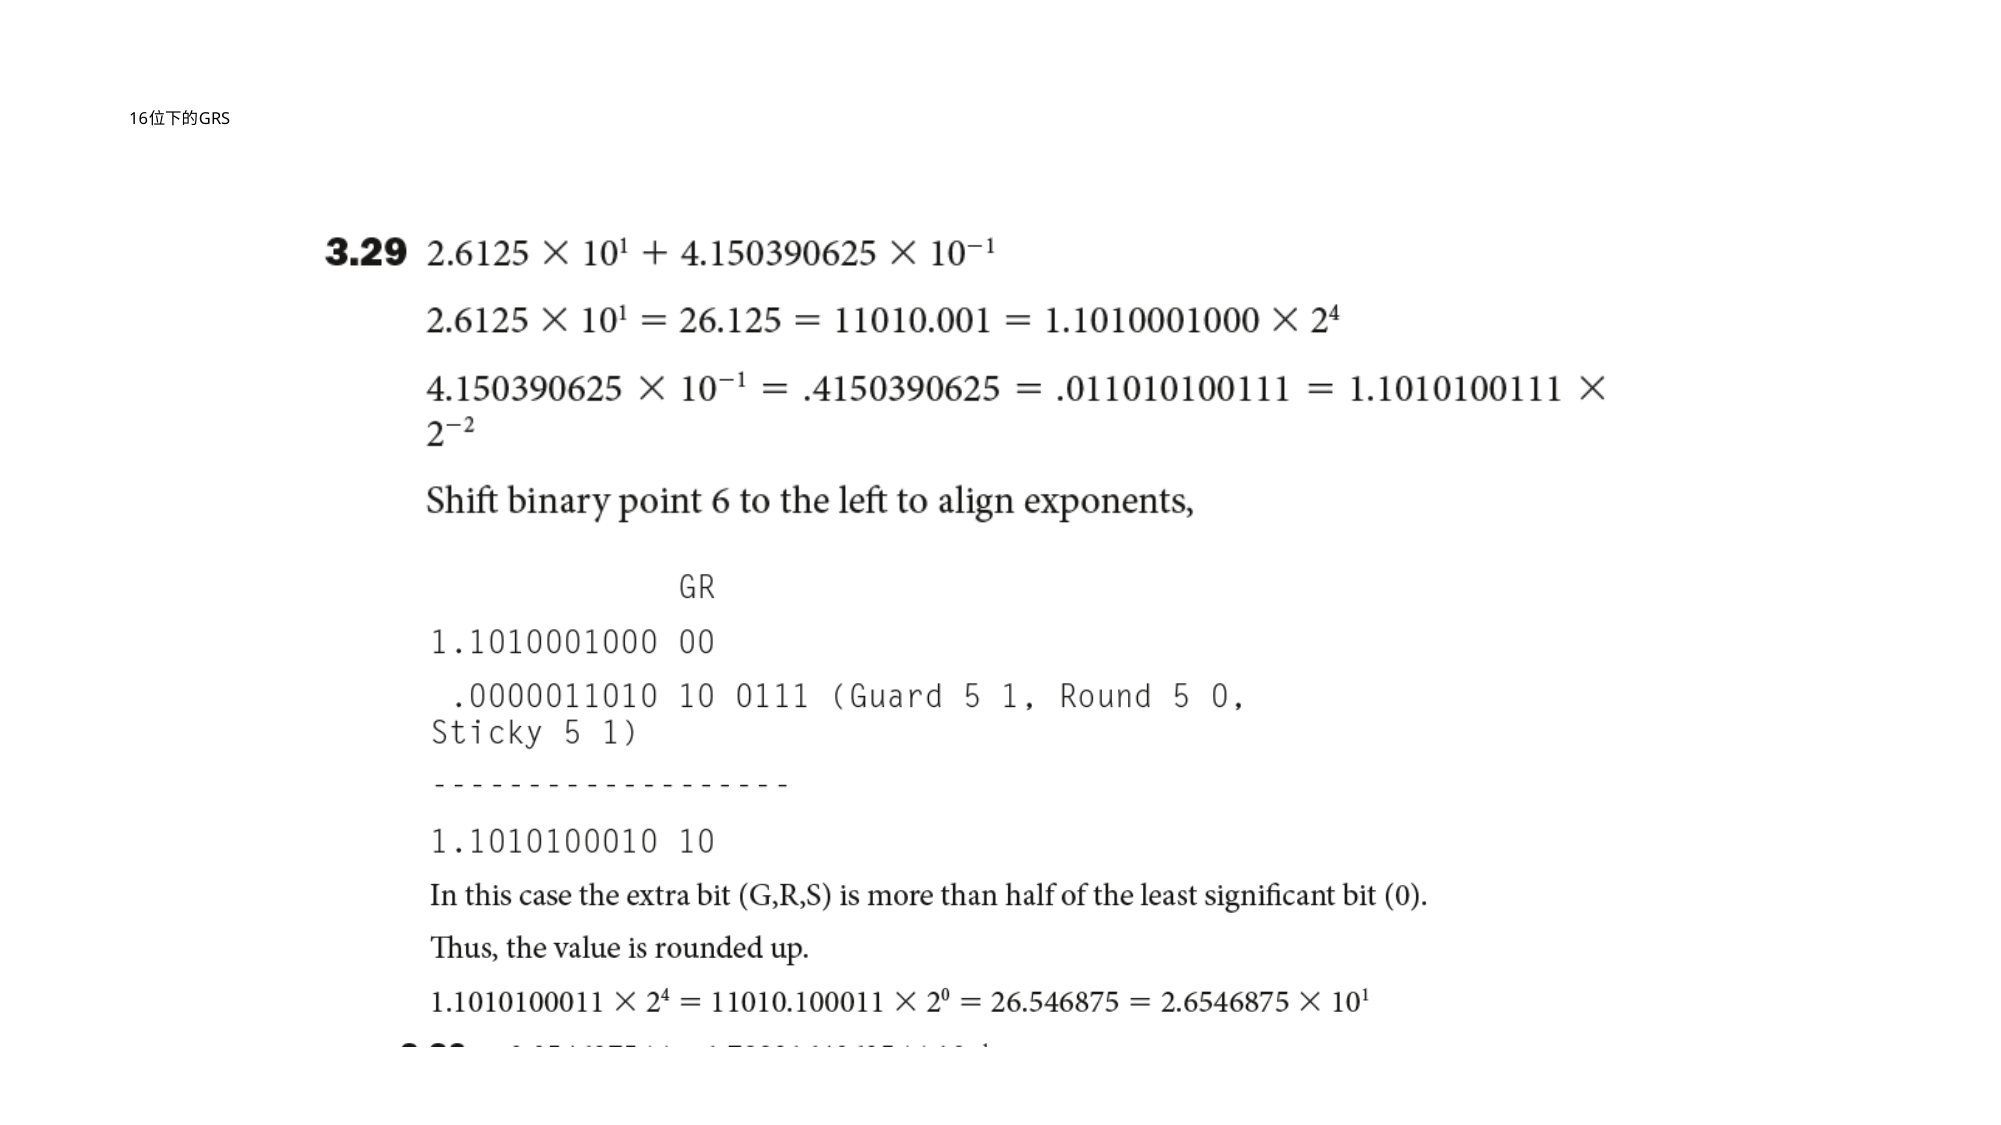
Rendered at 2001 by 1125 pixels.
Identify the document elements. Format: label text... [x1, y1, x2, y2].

title 16位下的GRS [114, 101, 1379, 156]
picture [267, 219, 1840, 1047]
